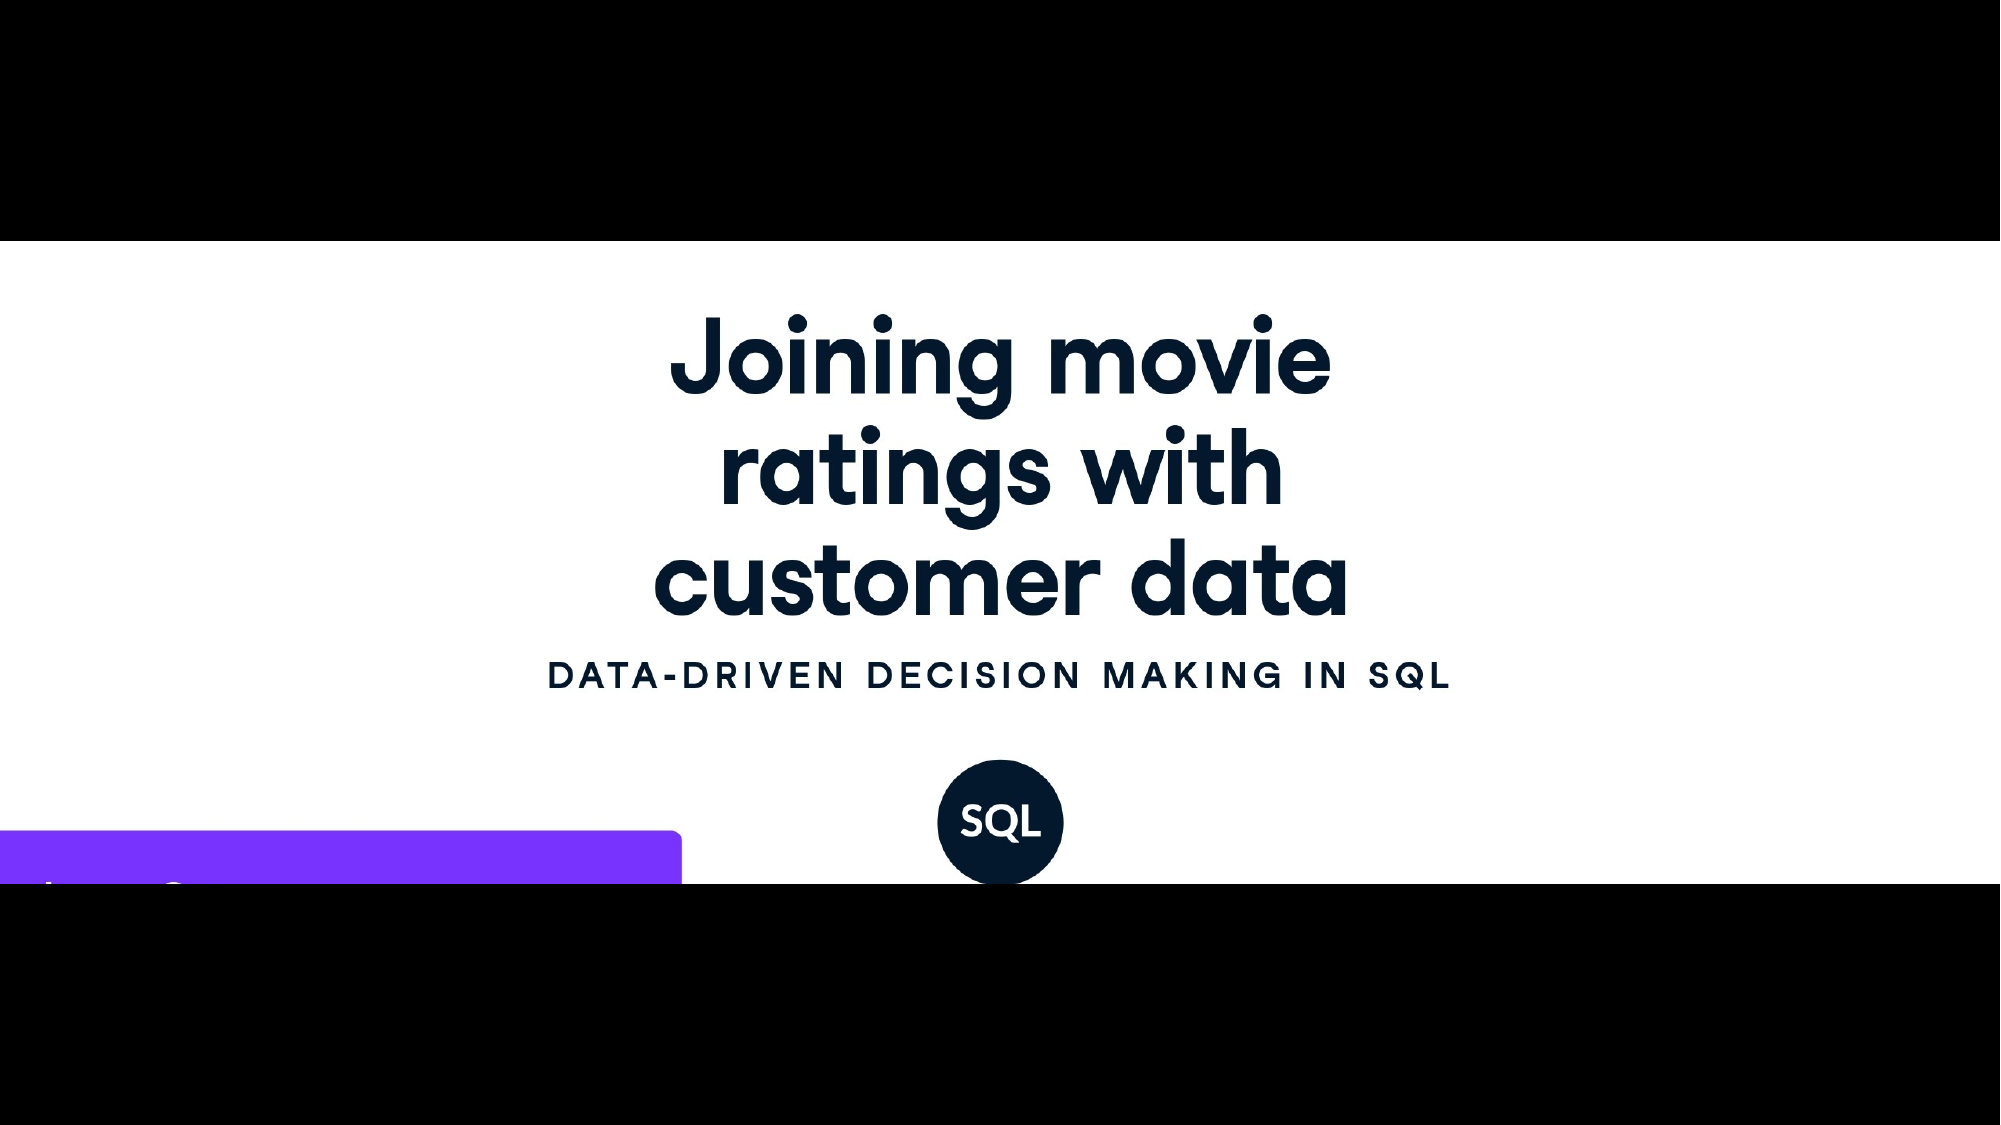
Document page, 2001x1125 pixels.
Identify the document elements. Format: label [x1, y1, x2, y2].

picture [0, 241, 2000, 884]
